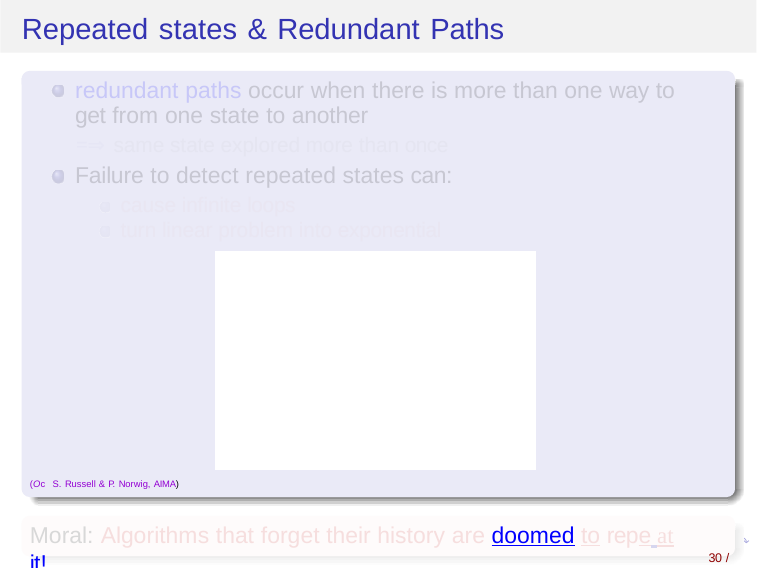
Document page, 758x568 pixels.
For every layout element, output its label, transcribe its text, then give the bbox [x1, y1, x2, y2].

text_box [0, 0, 757, 53]
title Repeated states & Redundant Paths [15, 7, 757, 106]
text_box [21, 70, 744, 506]
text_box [21, 515, 744, 565]
picture [214, 251, 536, 471]
